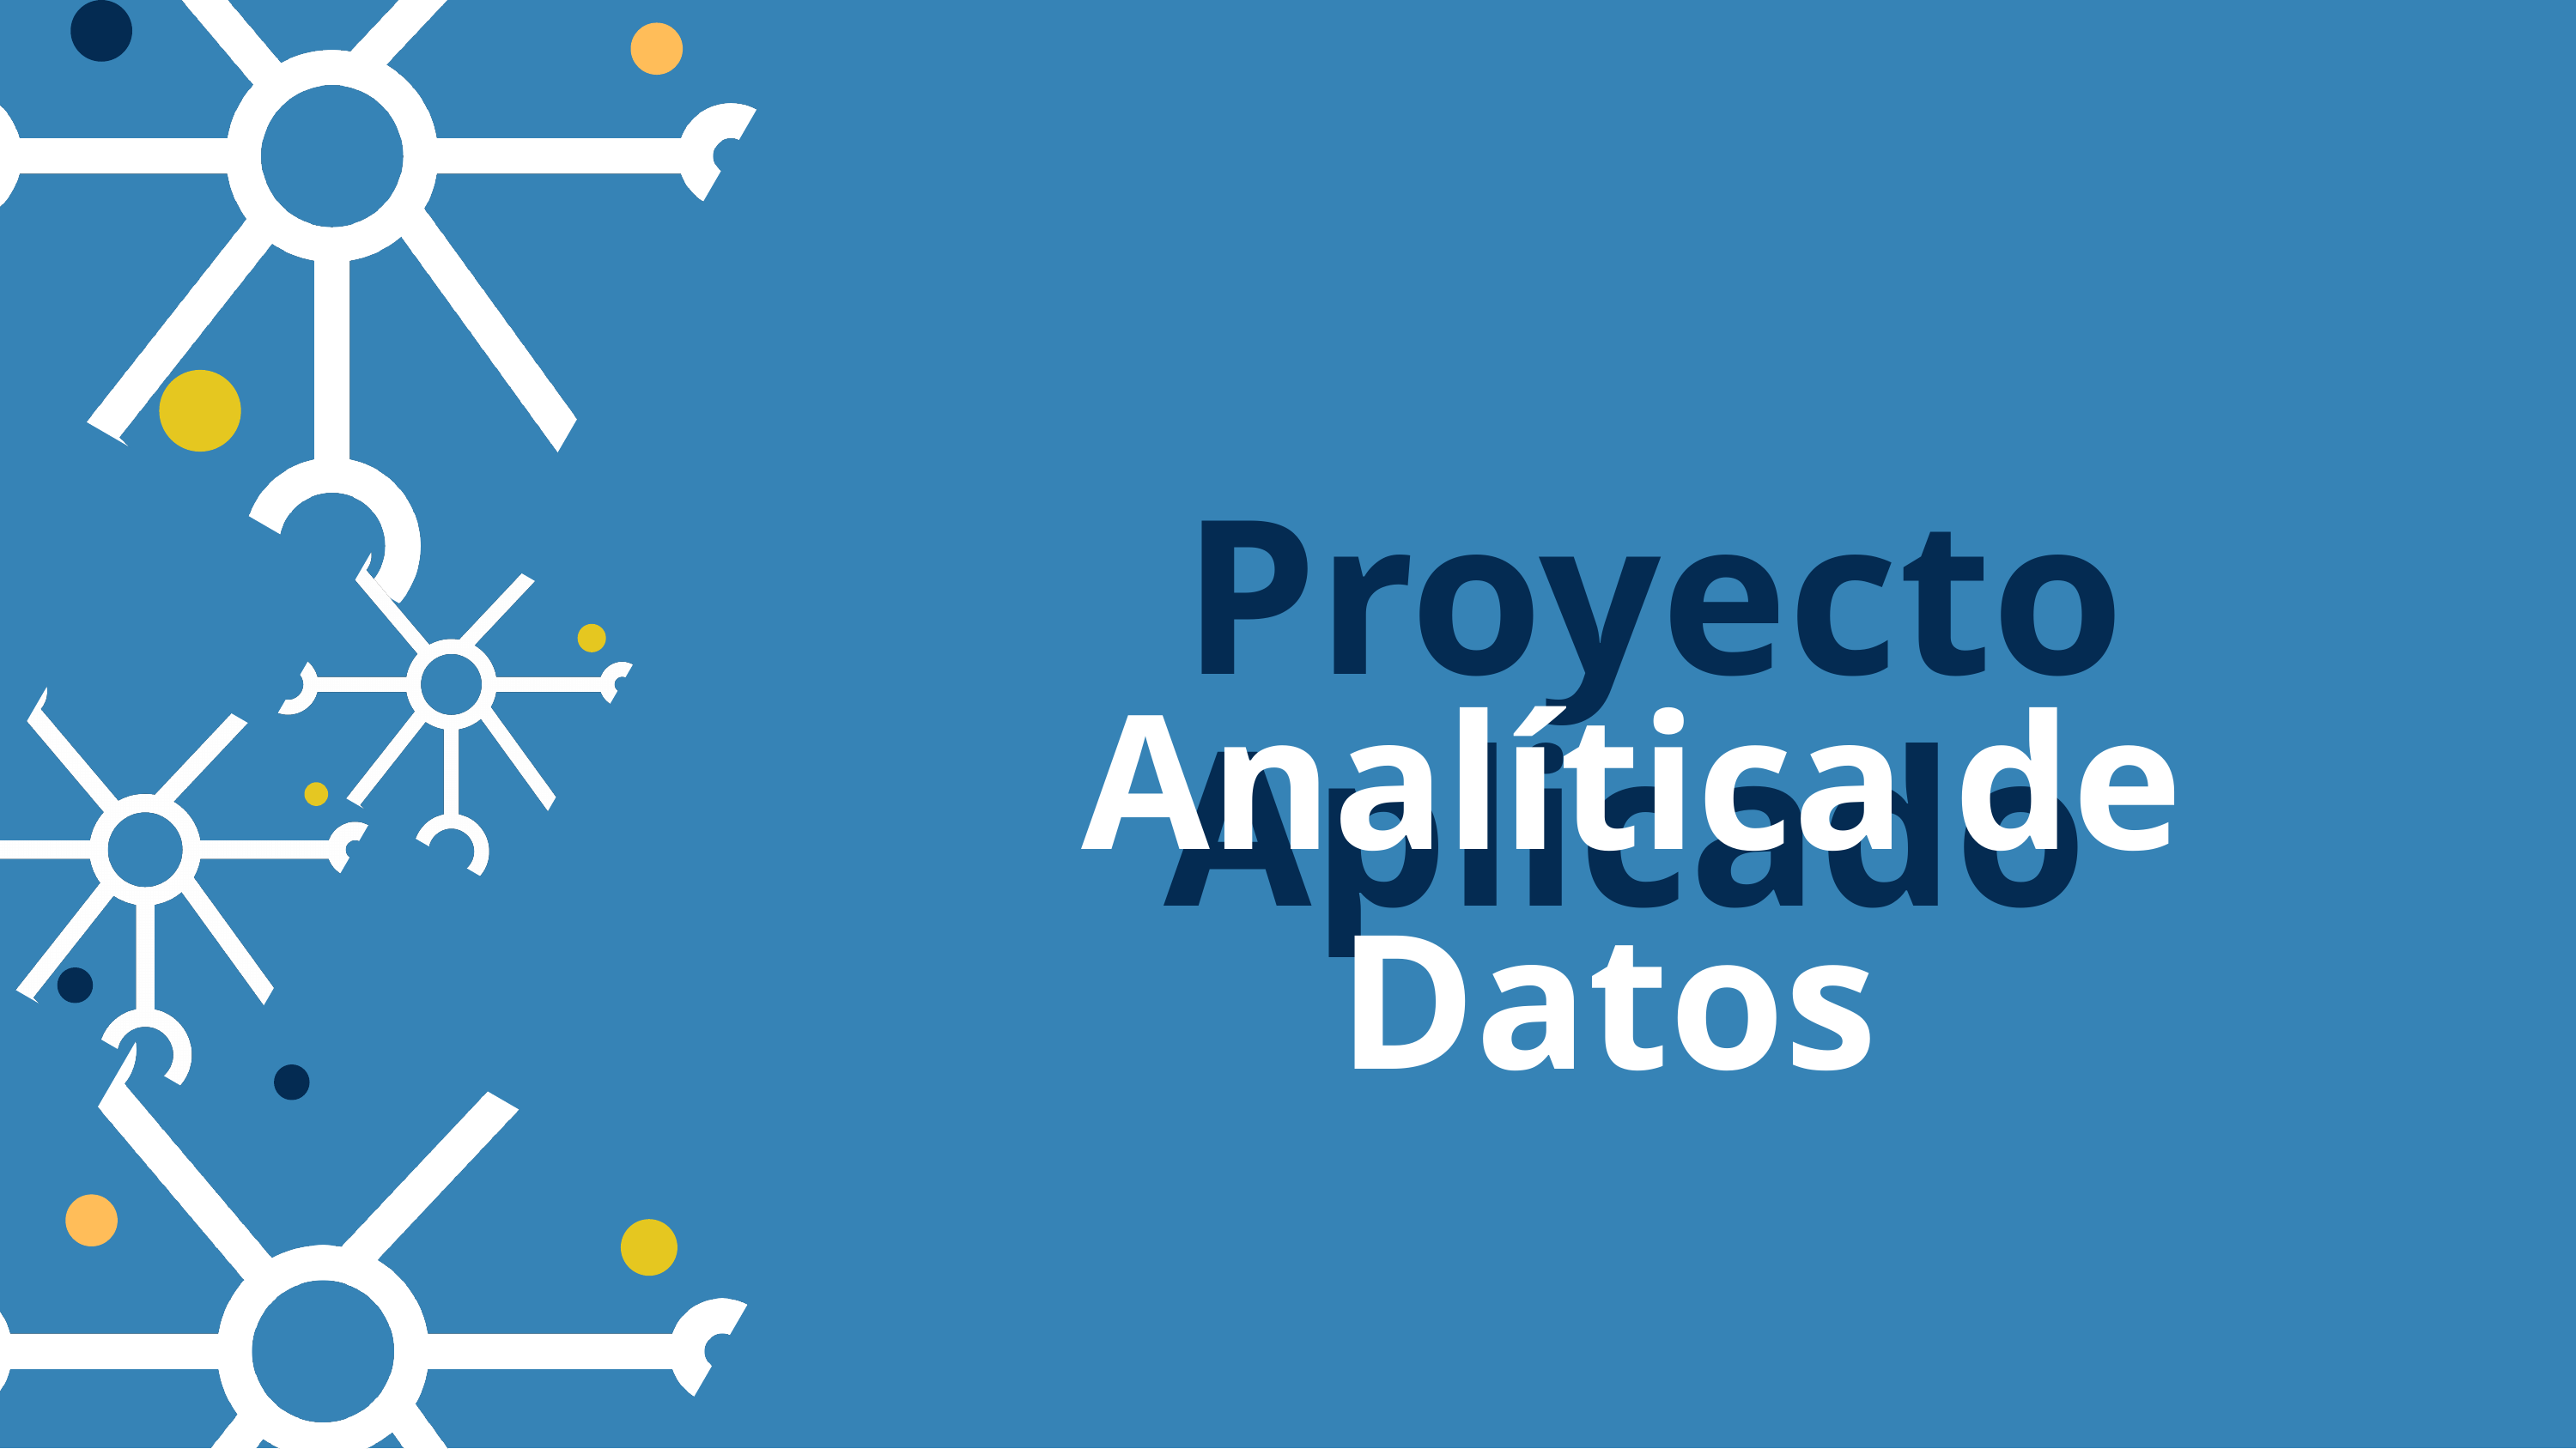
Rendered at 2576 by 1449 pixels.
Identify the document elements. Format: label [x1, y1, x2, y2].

text_box [0, 0, 2576, 1449]
text_box [304, 782, 329, 807]
text_box [577, 623, 606, 653]
text_box [620, 1218, 678, 1276]
text_box [65, 1194, 118, 1247]
text_box [70, 0, 133, 62]
text_box [630, 22, 683, 76]
text_box [57, 967, 94, 1003]
text_box [273, 1064, 310, 1100]
text_box [159, 369, 241, 452]
